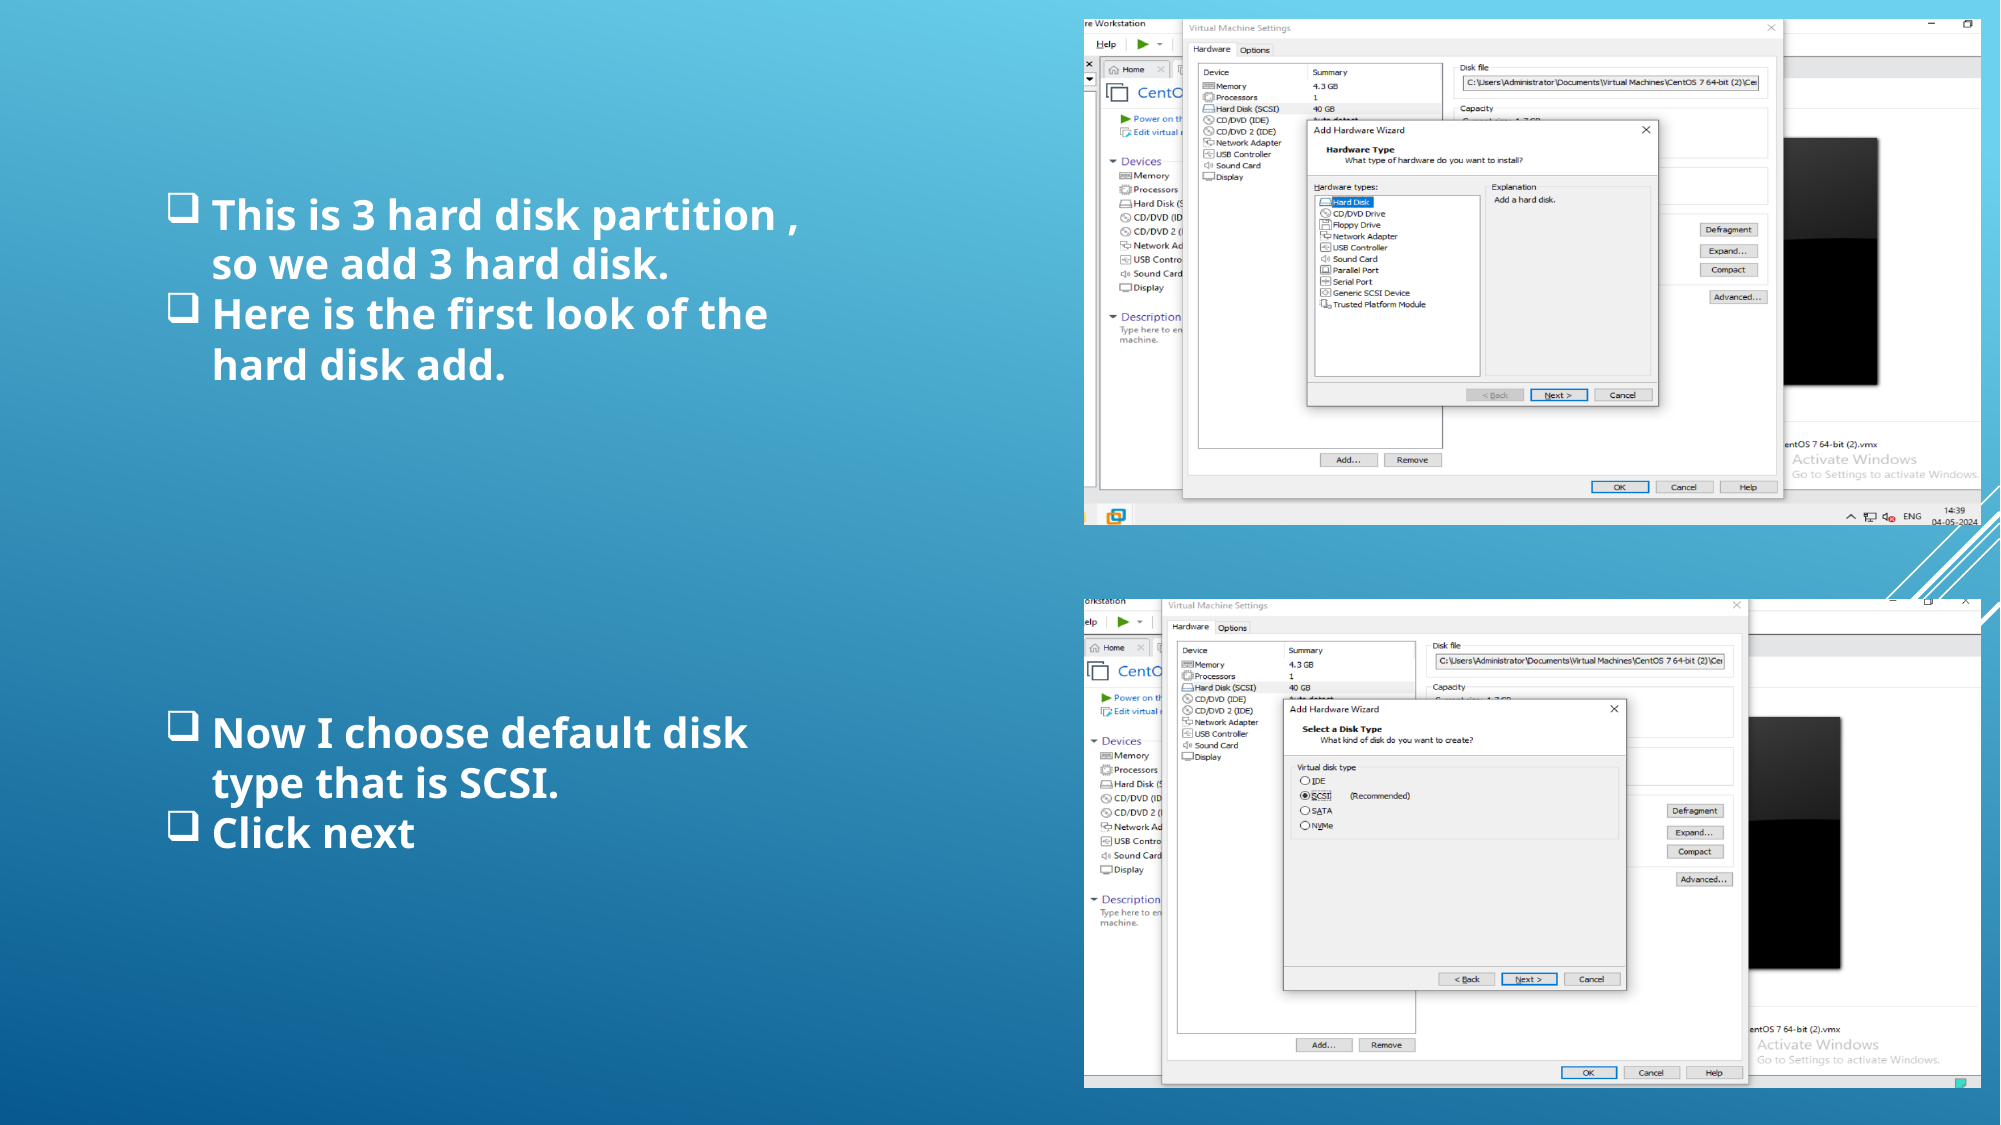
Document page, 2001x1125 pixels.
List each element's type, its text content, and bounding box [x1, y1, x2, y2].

text_box This is 3 hard disk partition , so we add 3 hard disk. Here is the first look of the hard disk add. [150, 180, 838, 396]
picture [1083, 599, 1982, 1088]
picture [1083, 19, 1982, 526]
text_box Now I choose default disk type that is SCSI. Click next [150, 699, 838, 865]
